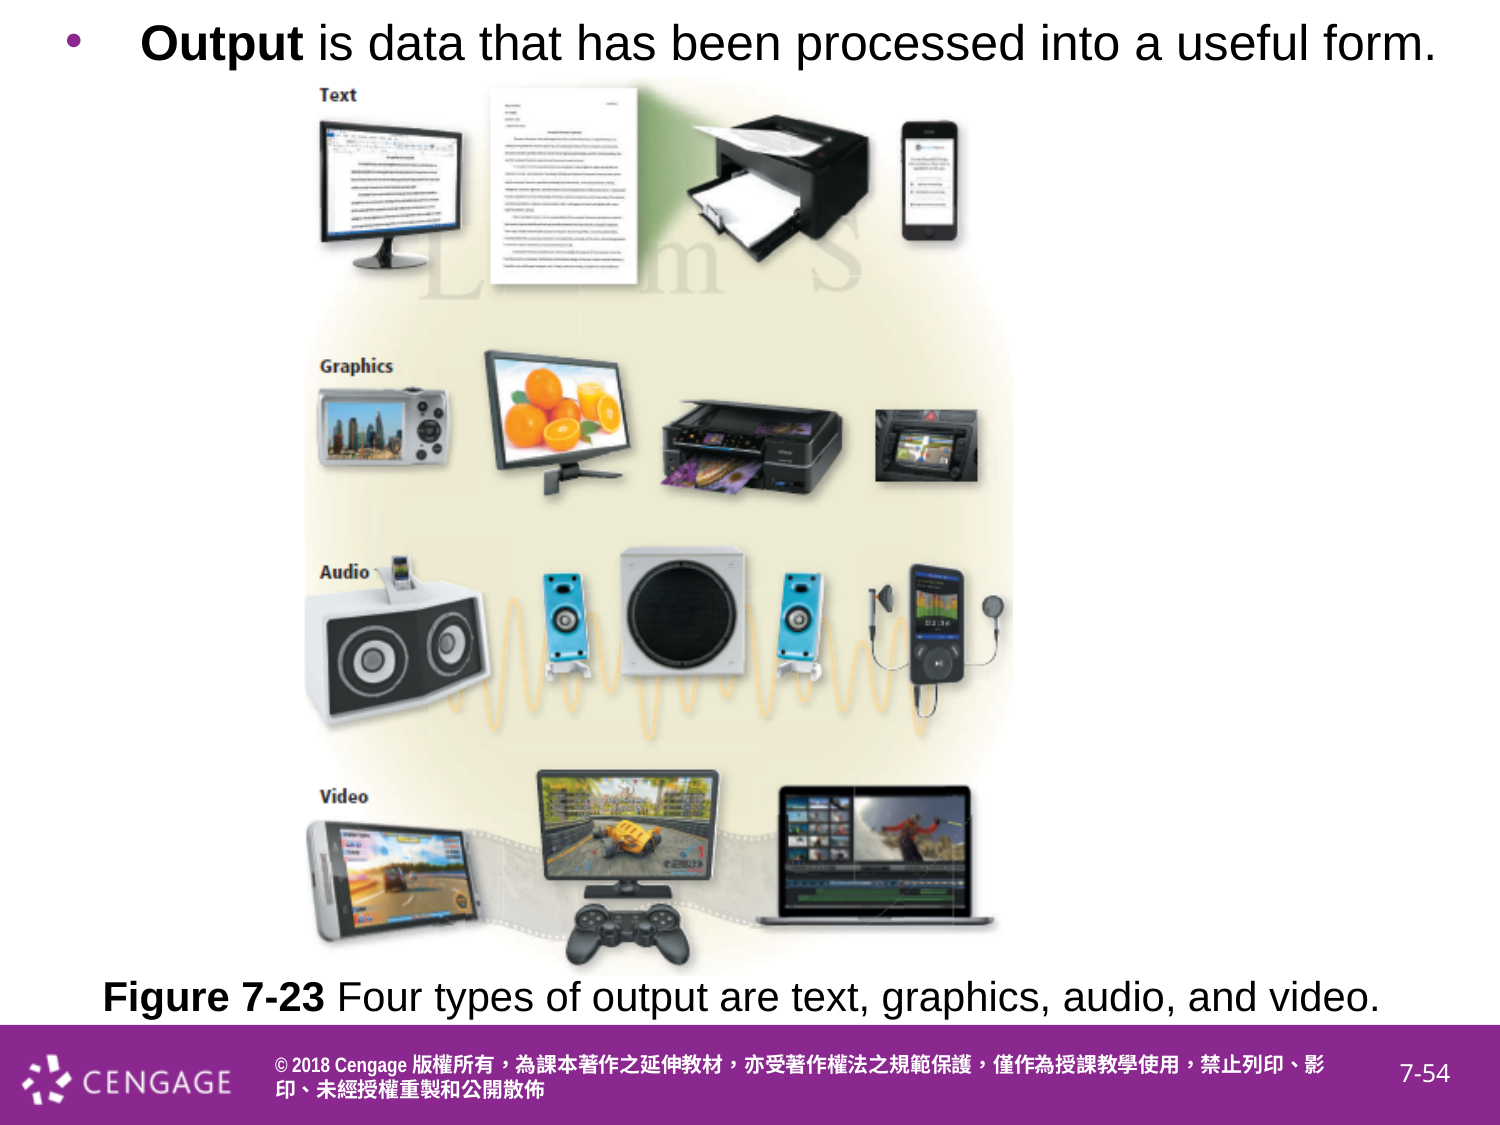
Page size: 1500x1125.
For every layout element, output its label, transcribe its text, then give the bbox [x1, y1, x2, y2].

list Figure 7-23 Four types of output are text, graphics, audio, and video. [87, 962, 1417, 1053]
picture [299, 75, 1013, 976]
picture [12, 1045, 236, 1113]
list Output is data that has been processed into a useful form. [50, 3, 1488, 80]
